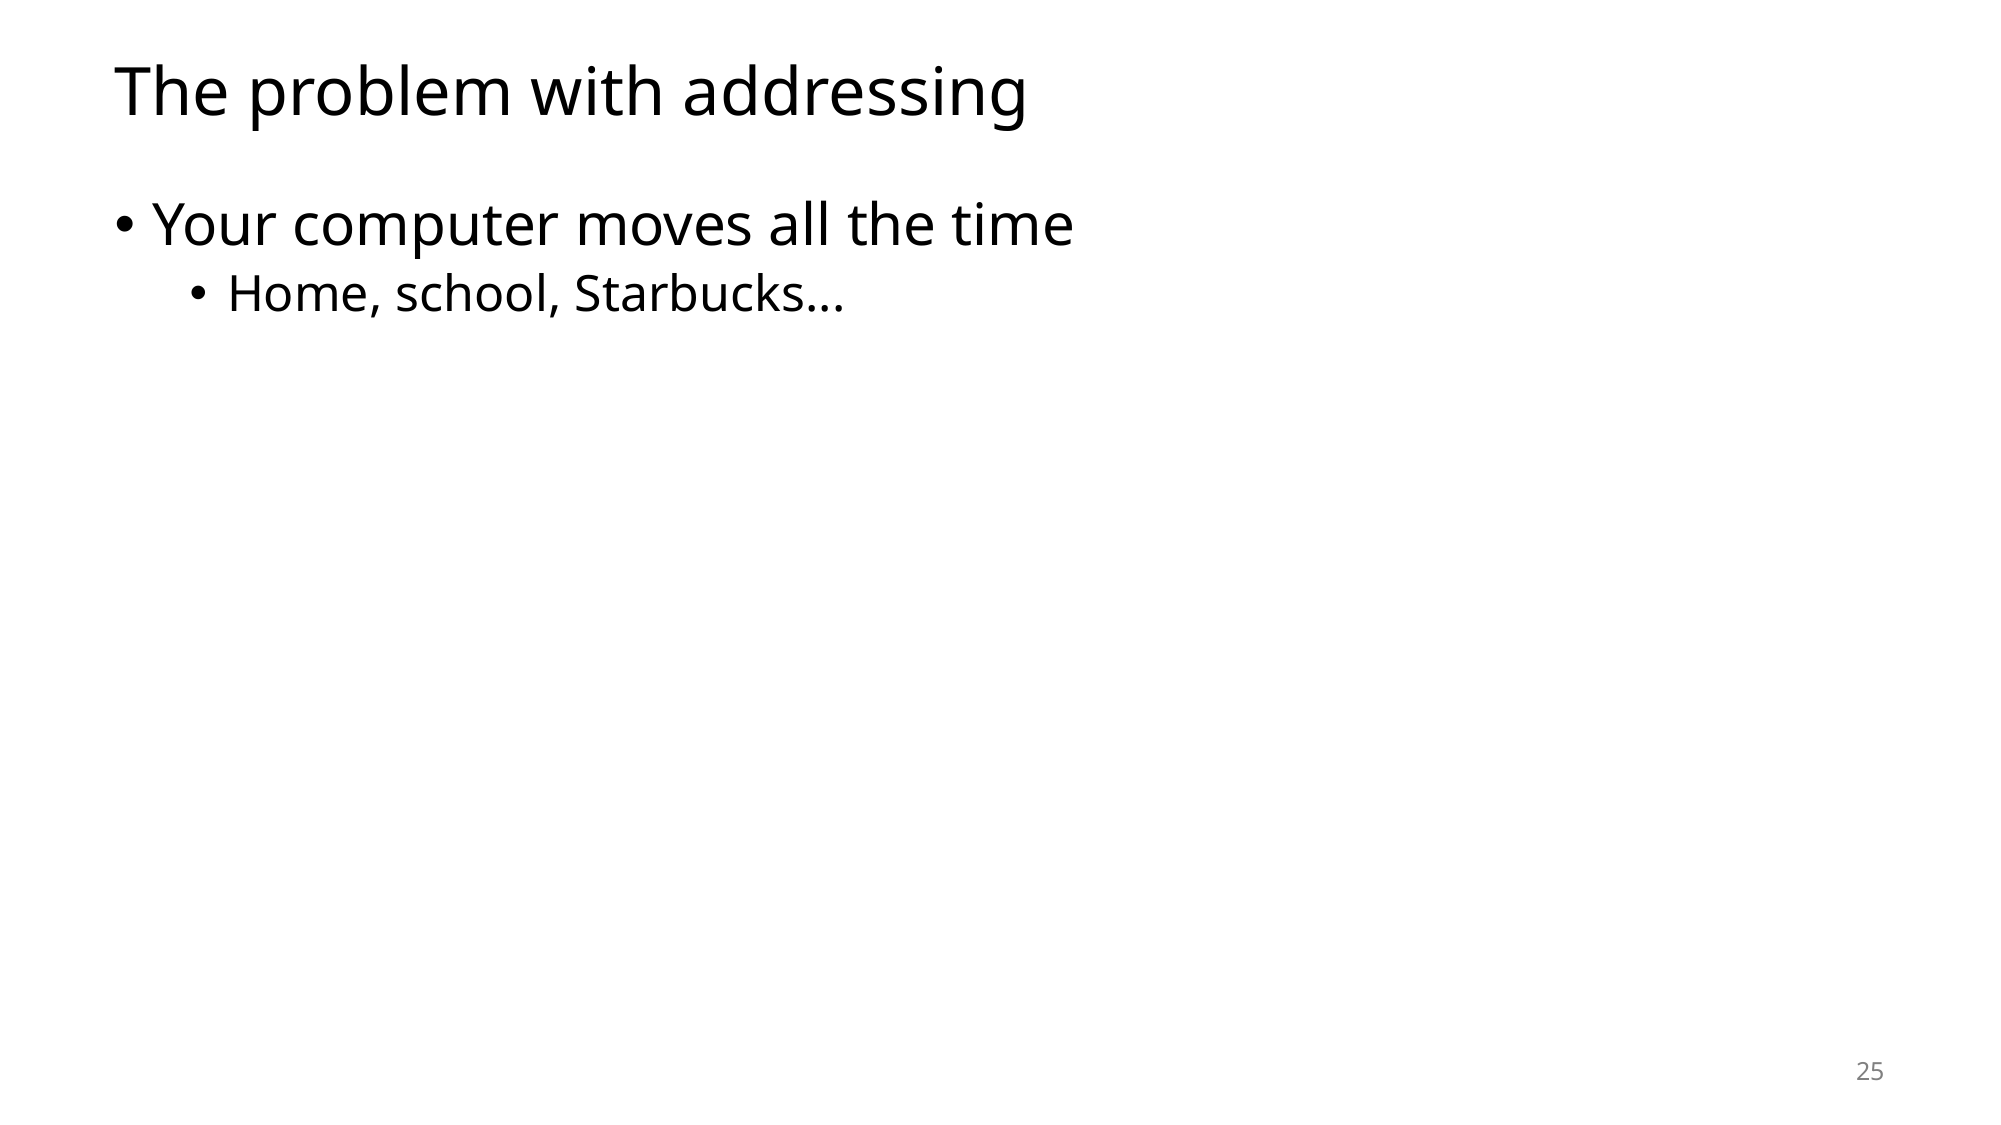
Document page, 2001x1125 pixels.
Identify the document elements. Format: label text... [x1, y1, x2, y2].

title The problem with addressing [99, 37, 1900, 150]
slide_number 25 [1749, 1042, 1900, 1103]
list Your computer moves all the time Home, school, Starbucks... [99, 187, 1900, 1013]
